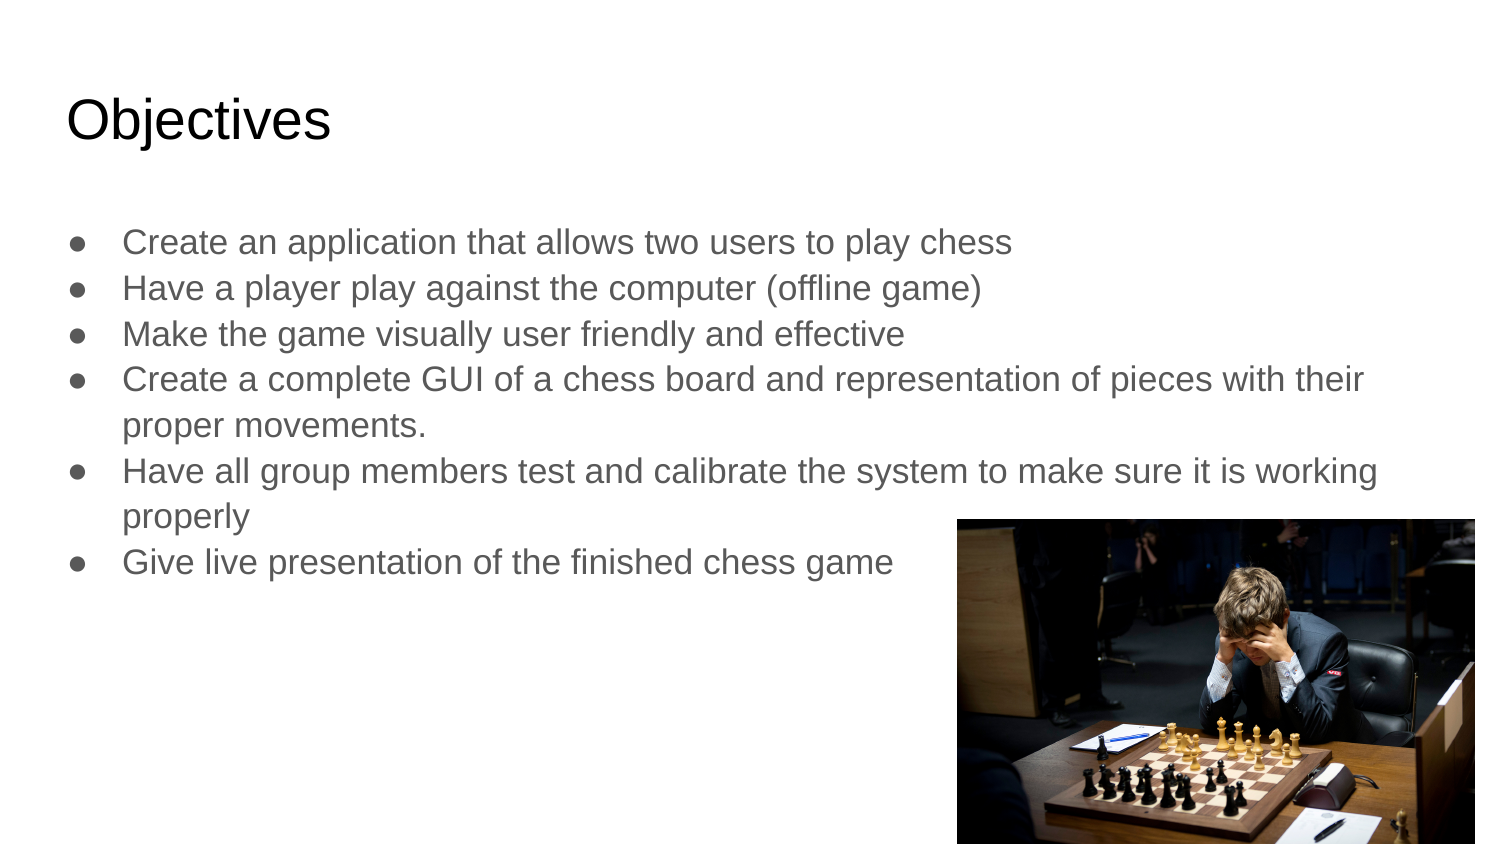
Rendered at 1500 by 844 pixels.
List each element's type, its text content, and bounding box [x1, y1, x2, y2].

list Create an application that allows two users to play chess Have a player play against the computer (offline game) Make the game visually user friendly and effective Create a complete GUI of a chess board and representation of pieces with their proper movements. Have all group members test and calibrate the system to make sure it is working properly Give live presentation of the finished chess game [32, 201, 1430, 763]
picture [956, 519, 1475, 844]
title Objectives [51, 72, 1449, 167]
